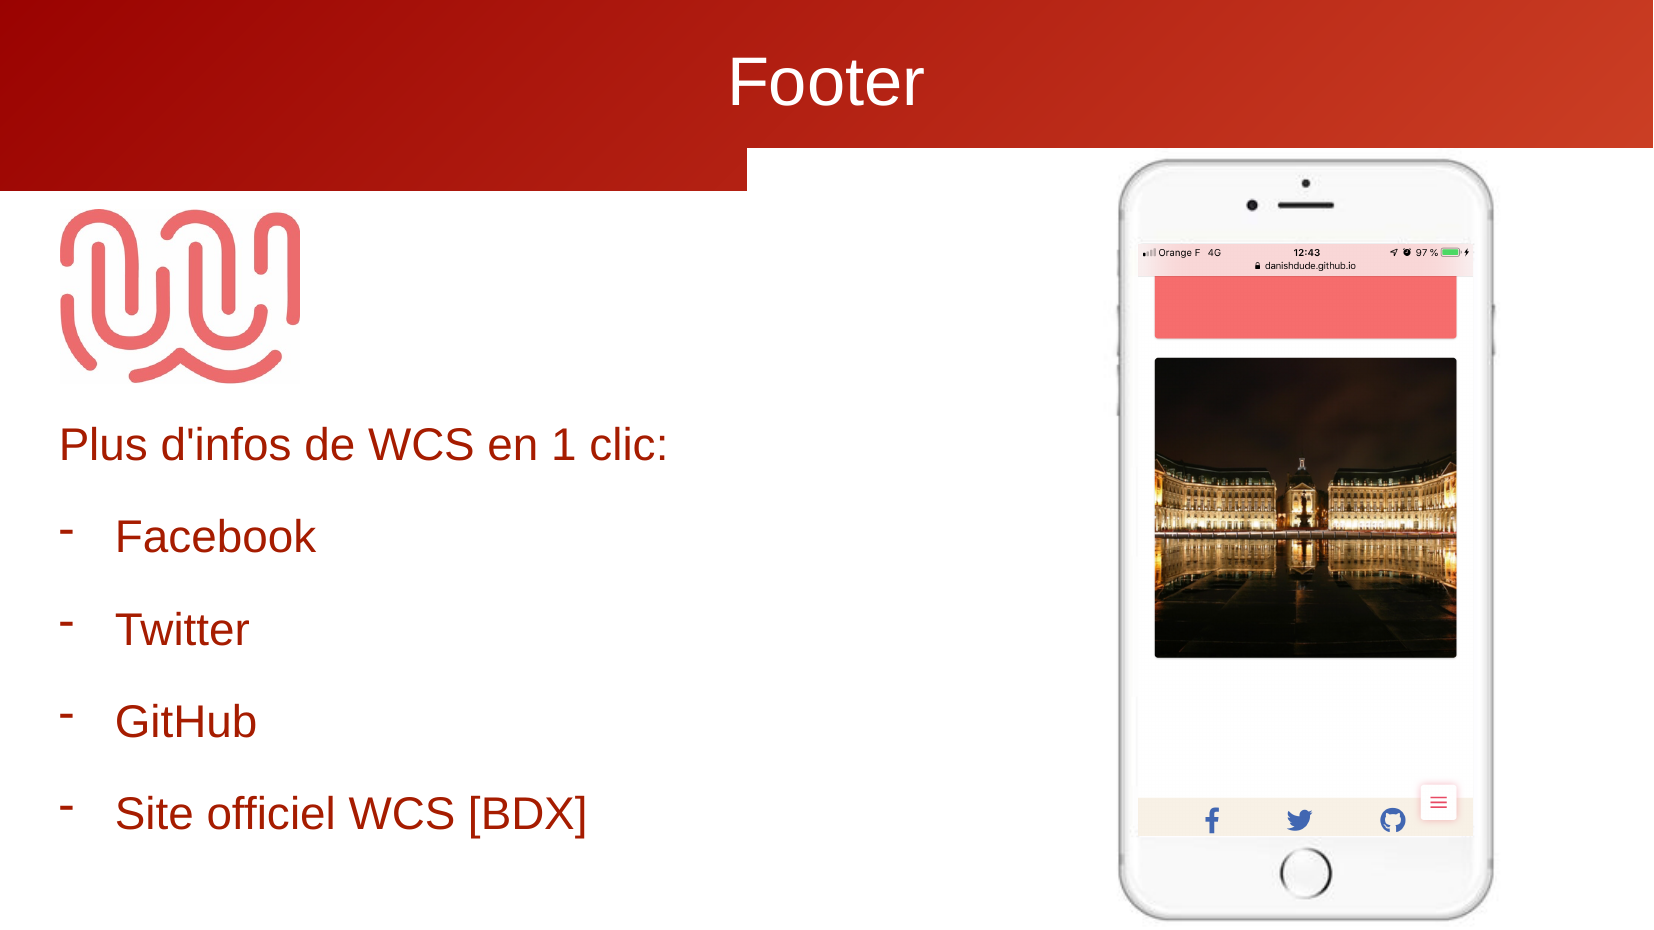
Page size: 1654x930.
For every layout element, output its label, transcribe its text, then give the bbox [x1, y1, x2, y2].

picture [747, 148, 1654, 930]
picture [59, 209, 300, 385]
title Footer [0, 0, 1653, 191]
text_box Plus d'infos de WCS en 1 clic: Facebook Twitter GitHub Site officiel WCS [BDX] [43, 407, 704, 930]
